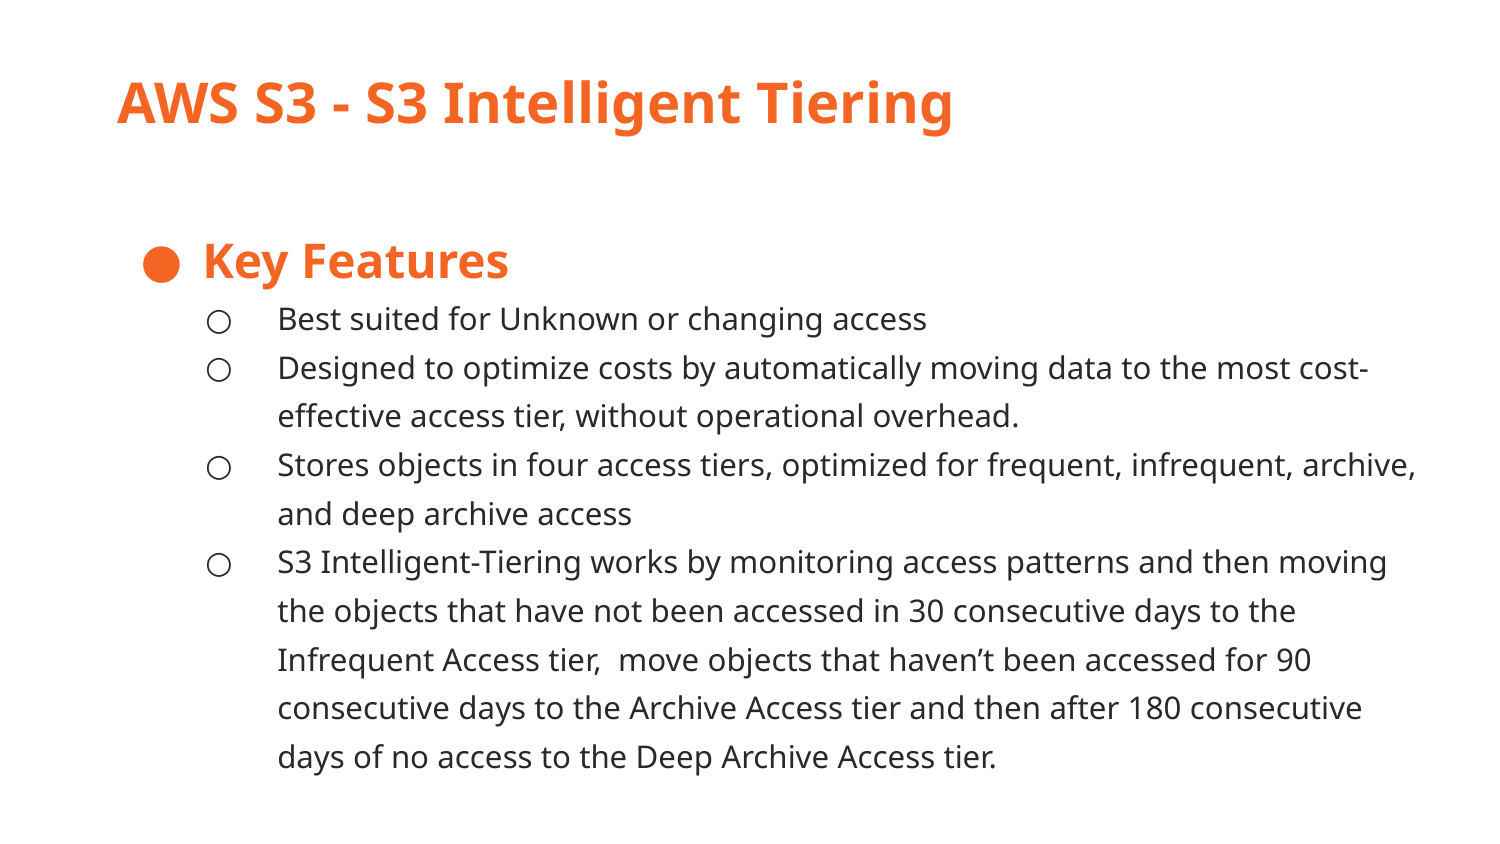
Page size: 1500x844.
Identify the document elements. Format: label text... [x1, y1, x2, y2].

title Key Features Best suited for Unknown or changing access Designed to optimize costs by automatically moving data to the most cost-effective access tier, without operational overhead. Stores objects in four access tiers, optimized for frequent, infrequent, archive, and deep archive access S3 Intelligent-Tiering works by monitoring access patterns and then moving the objects that have not been accessed in 30 consecutive days to the Infrequent Access tier, move objects that haven’t been accessed for 90 consecutive days to the Archive Access tier and then after 180 consecutive days of no access to the Deep Archive Access tier. [102, 158, 1453, 814]
title AWS S3 - S3 Intelligent Tiering [102, 52, 1194, 158]
